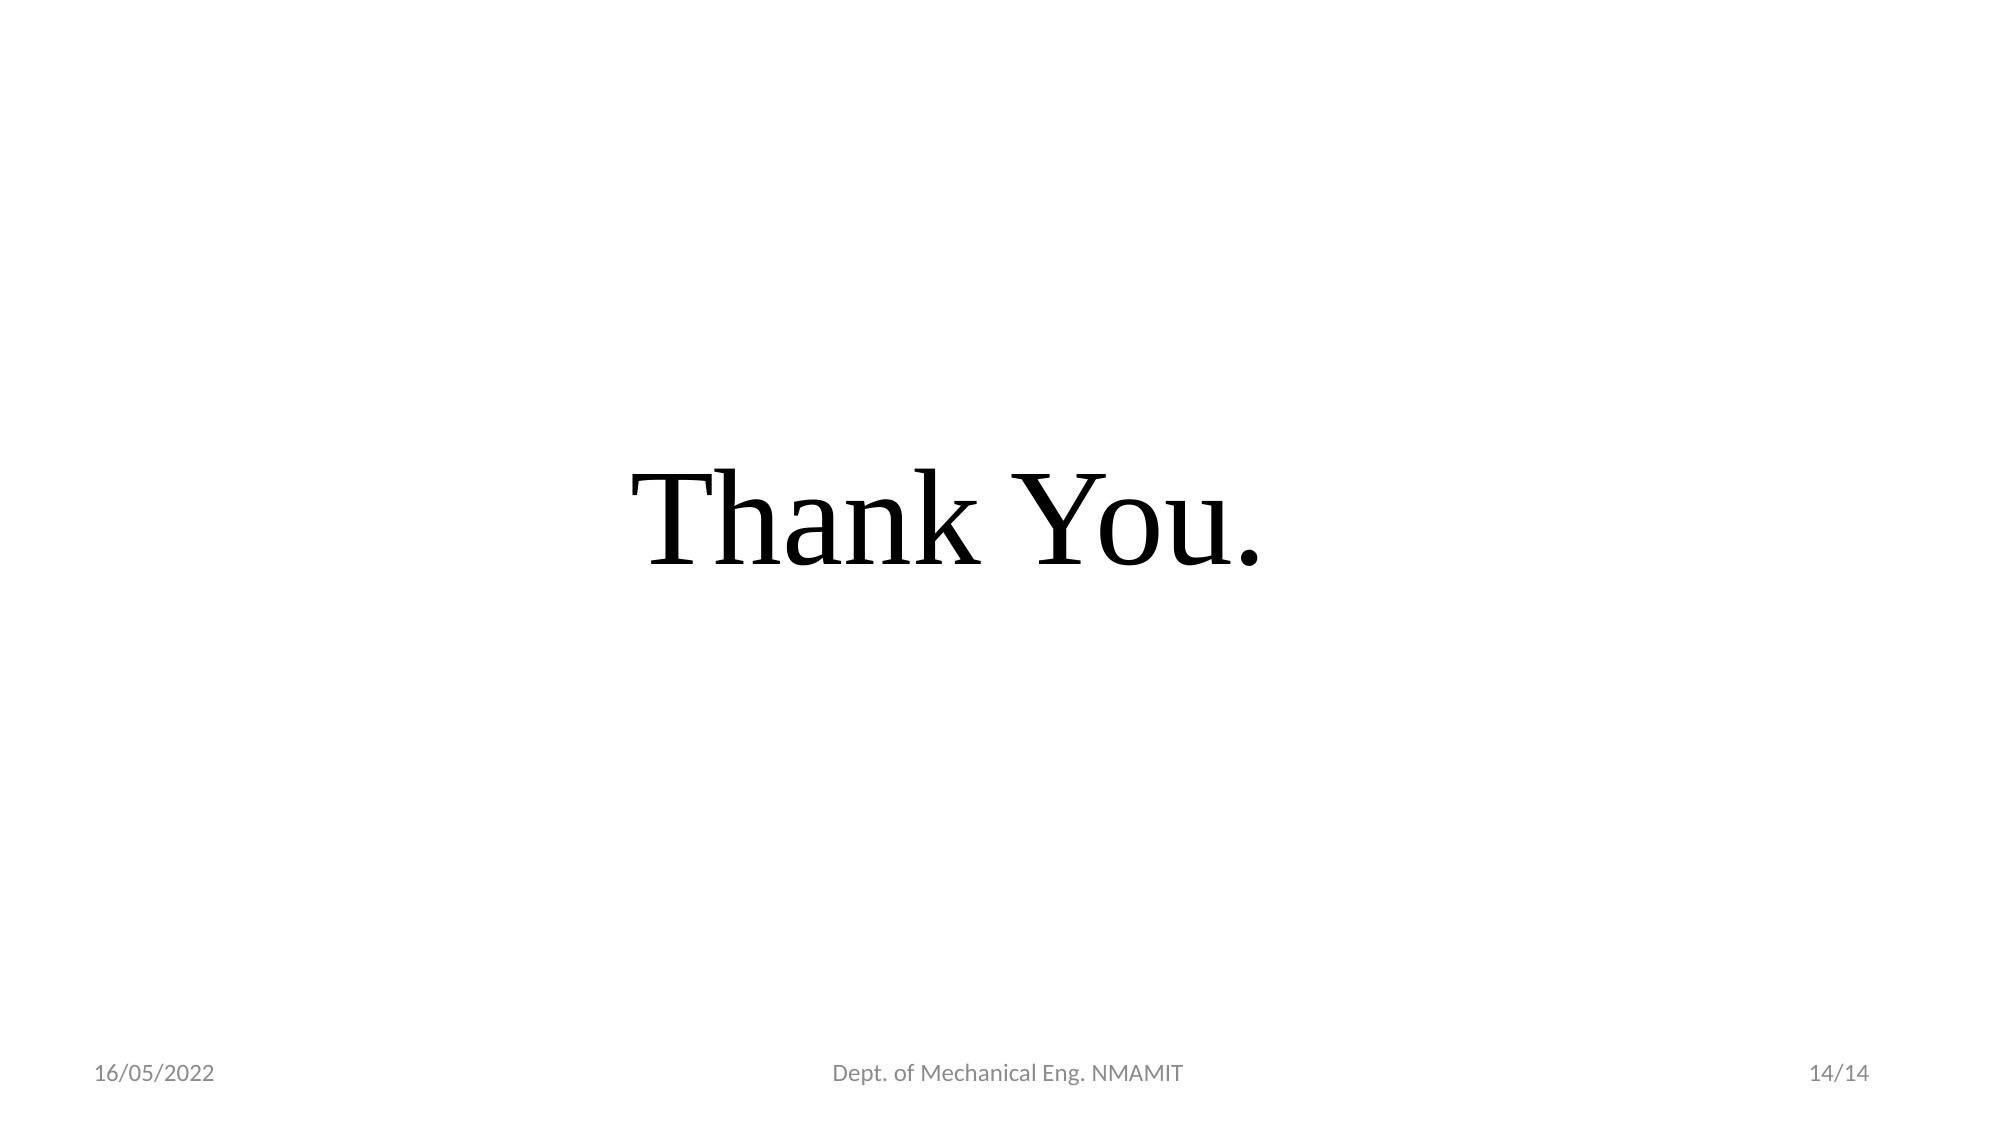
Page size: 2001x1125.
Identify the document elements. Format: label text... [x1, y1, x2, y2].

title Thank You. [103, 411, 1829, 629]
slide_number 14/14 [1434, 1041, 1885, 1102]
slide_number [78, 1041, 529, 1102]
text_box Dept. of Mechanical Eng. NMAMIT [817, 1041, 1312, 1102]
